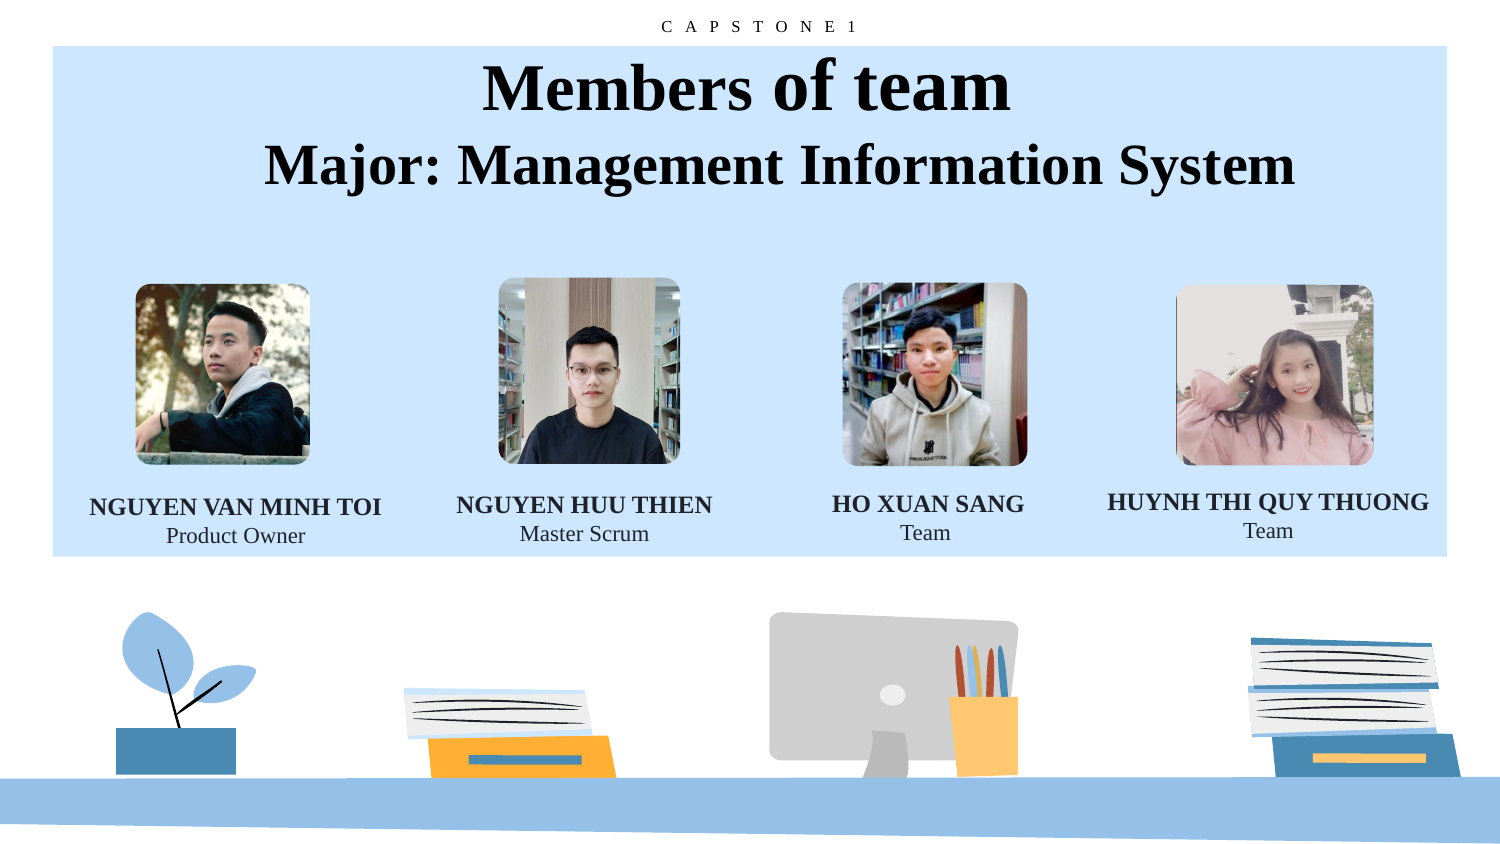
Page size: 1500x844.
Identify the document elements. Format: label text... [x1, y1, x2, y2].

text_box Major: Management Information System [249, 118, 1313, 204]
title NGUYEN VAN MINH TOI Product Owner [62, 475, 410, 579]
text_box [115, 611, 257, 776]
title HO XUAN SANG Team [770, 472, 1087, 576]
picture [135, 283, 311, 465]
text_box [1247, 637, 1462, 785]
title HUYNH THI QUY THUONG Team [1069, 470, 1468, 575]
text_box [0, 776, 1500, 844]
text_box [769, 611, 1020, 782]
text_box Members of team [468, 28, 1111, 118]
title NGUYEN HUU THIEN Master Scrum [426, 473, 743, 552]
picture [498, 277, 681, 465]
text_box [403, 687, 618, 787]
picture [1175, 284, 1374, 466]
picture [842, 282, 1028, 467]
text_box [948, 645, 1019, 778]
text_box CAPSTONE1 [646, 8, 871, 44]
